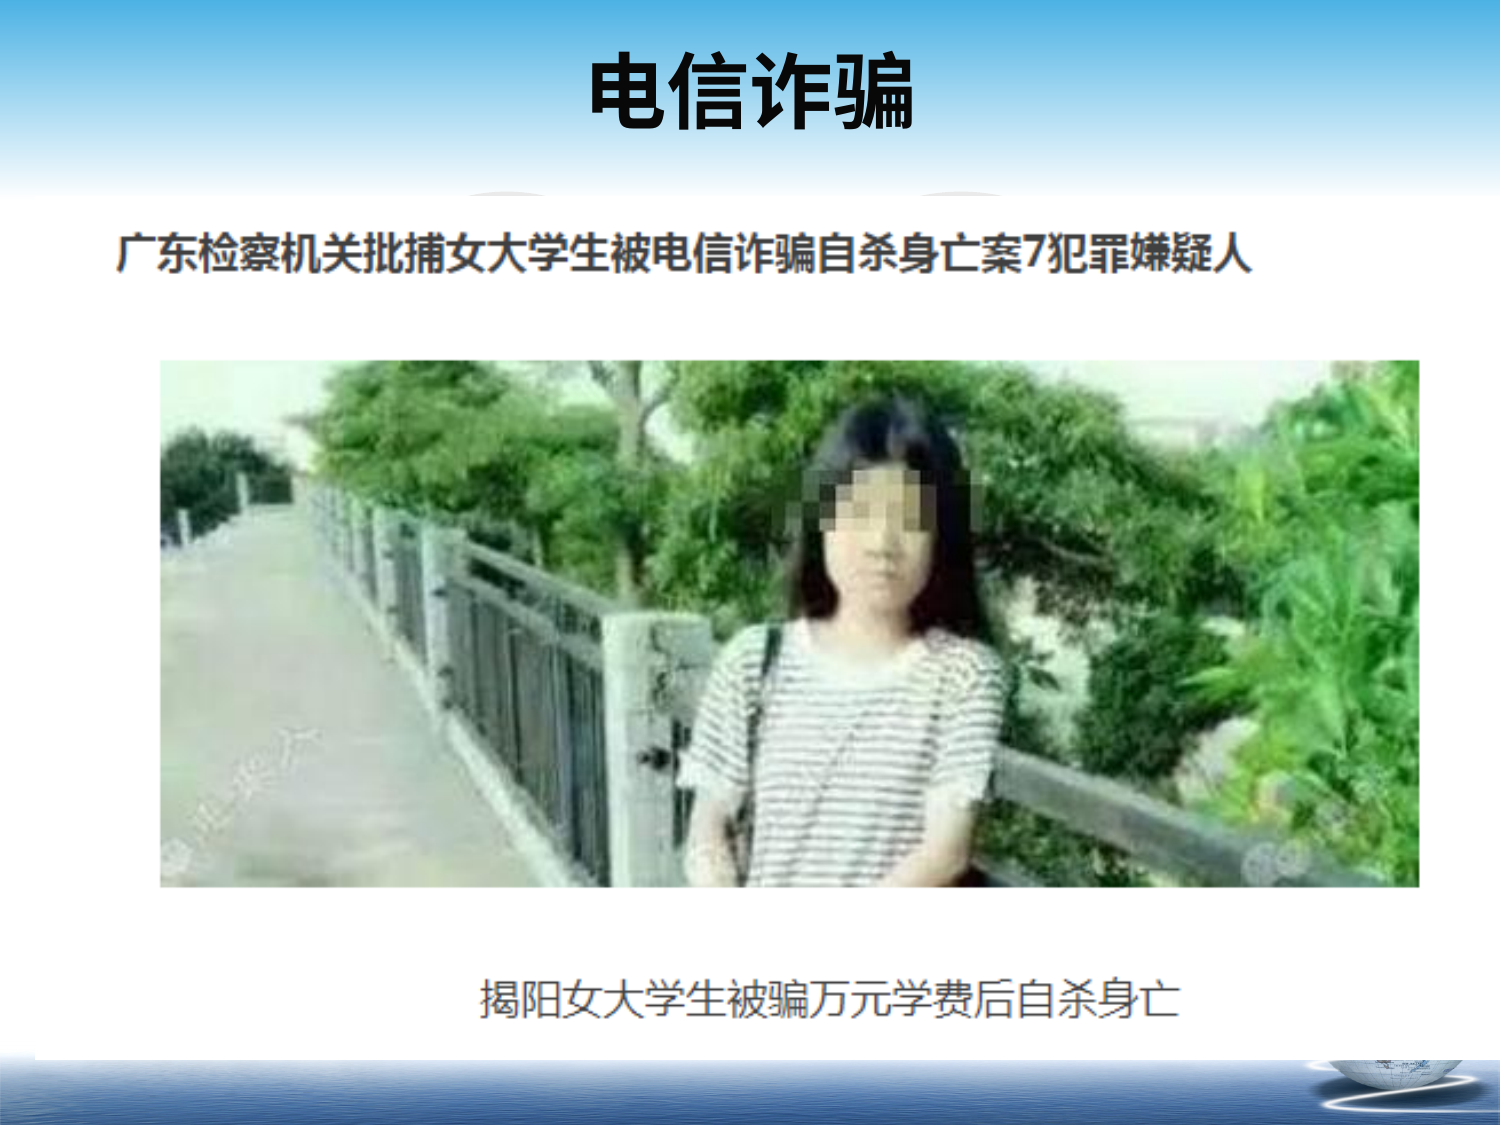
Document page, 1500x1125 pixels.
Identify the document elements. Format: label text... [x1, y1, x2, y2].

title 电信诈骗 [74, 18, 1426, 162]
picture [0, 196, 1500, 1125]
